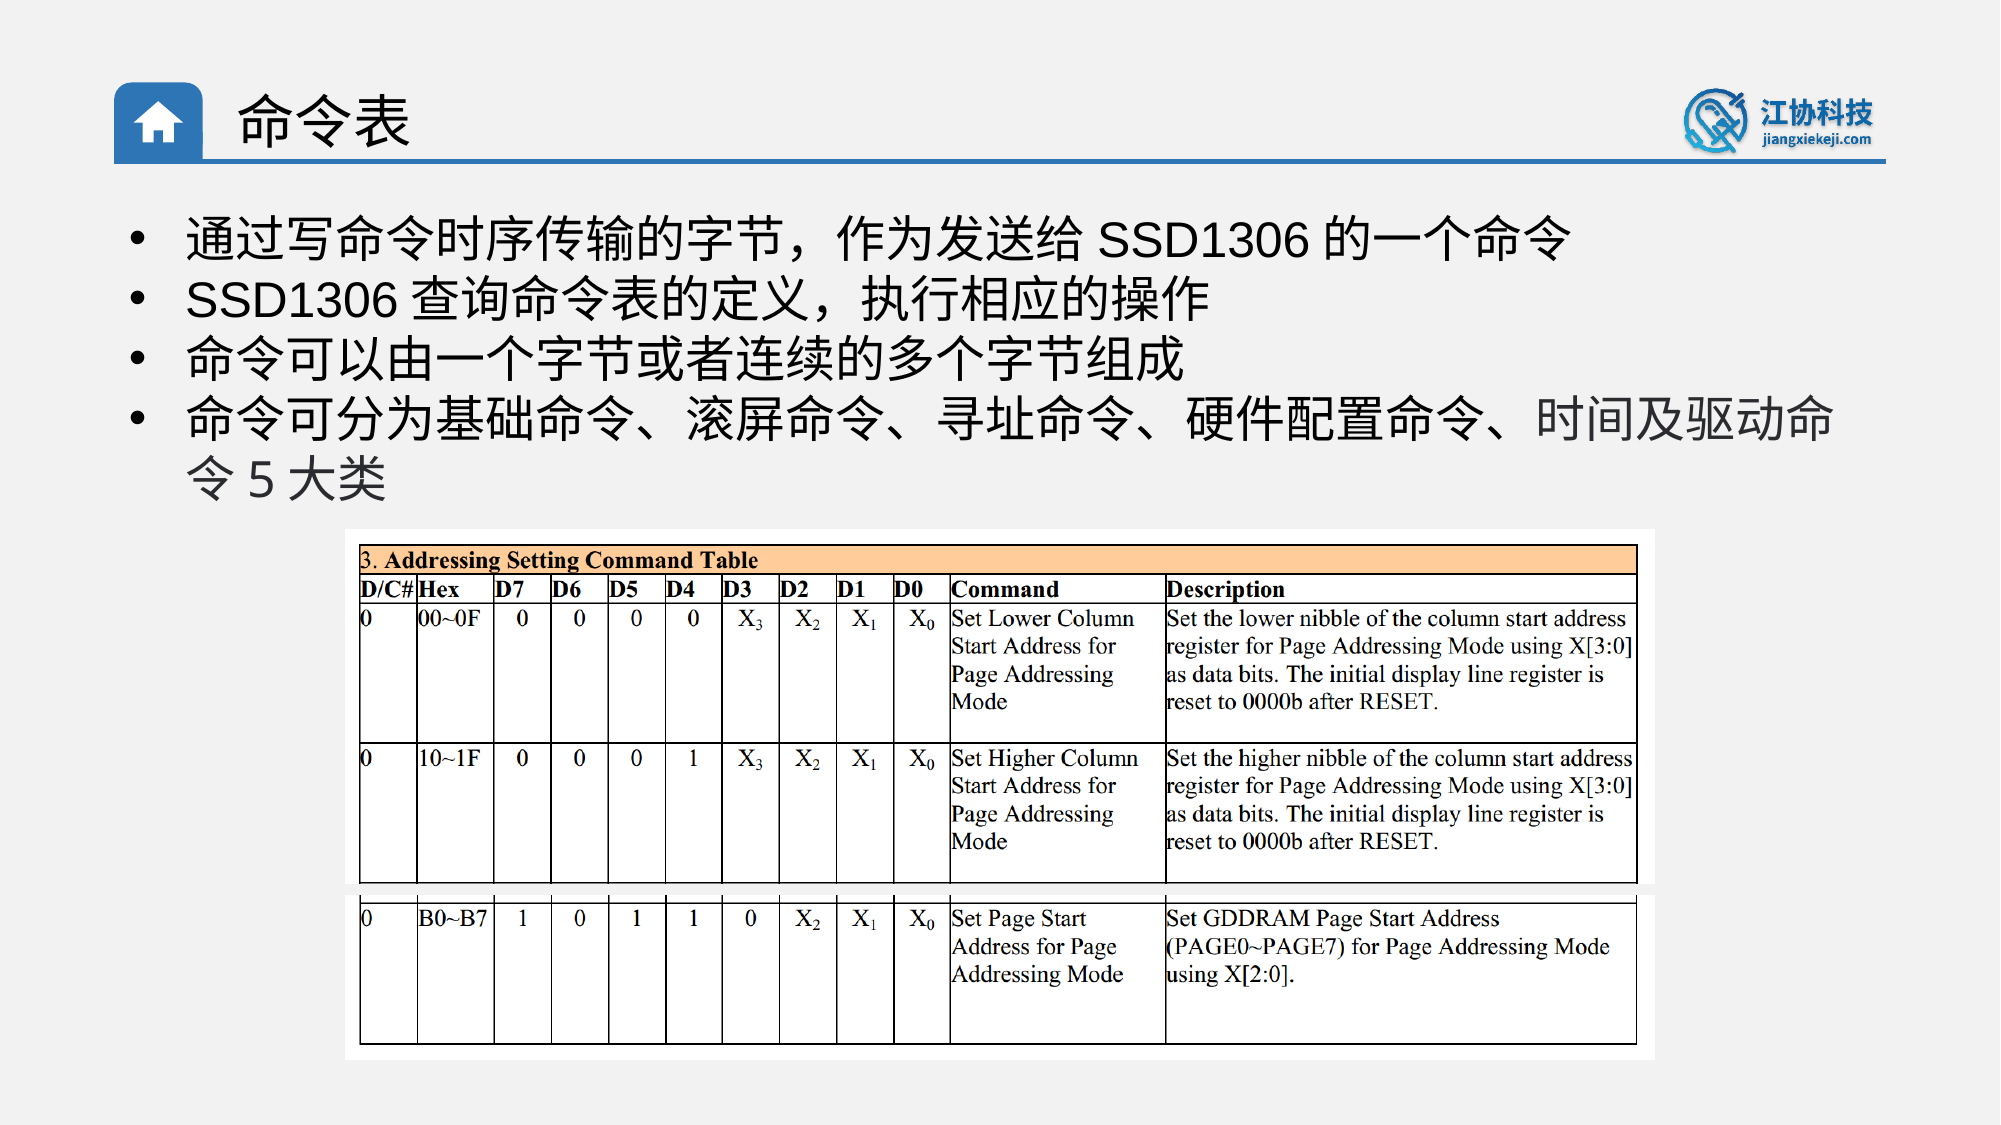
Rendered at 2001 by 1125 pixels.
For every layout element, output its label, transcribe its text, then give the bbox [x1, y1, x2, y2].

picture [345, 895, 1655, 1060]
picture [345, 529, 1655, 884]
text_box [114, 76, 1886, 166]
text_box 通过写命令时序传输的字节，作为发送给SSD1306的一个命令 SSD1306查询命令表的定义，执行相应的操作 命令可以由一个字节或者连续的多个字节组成 命令可分为基础命令、滚屏命令、寻址命令、硬件配置命令、时间及驱动命令5大类 [114, 200, 1886, 515]
